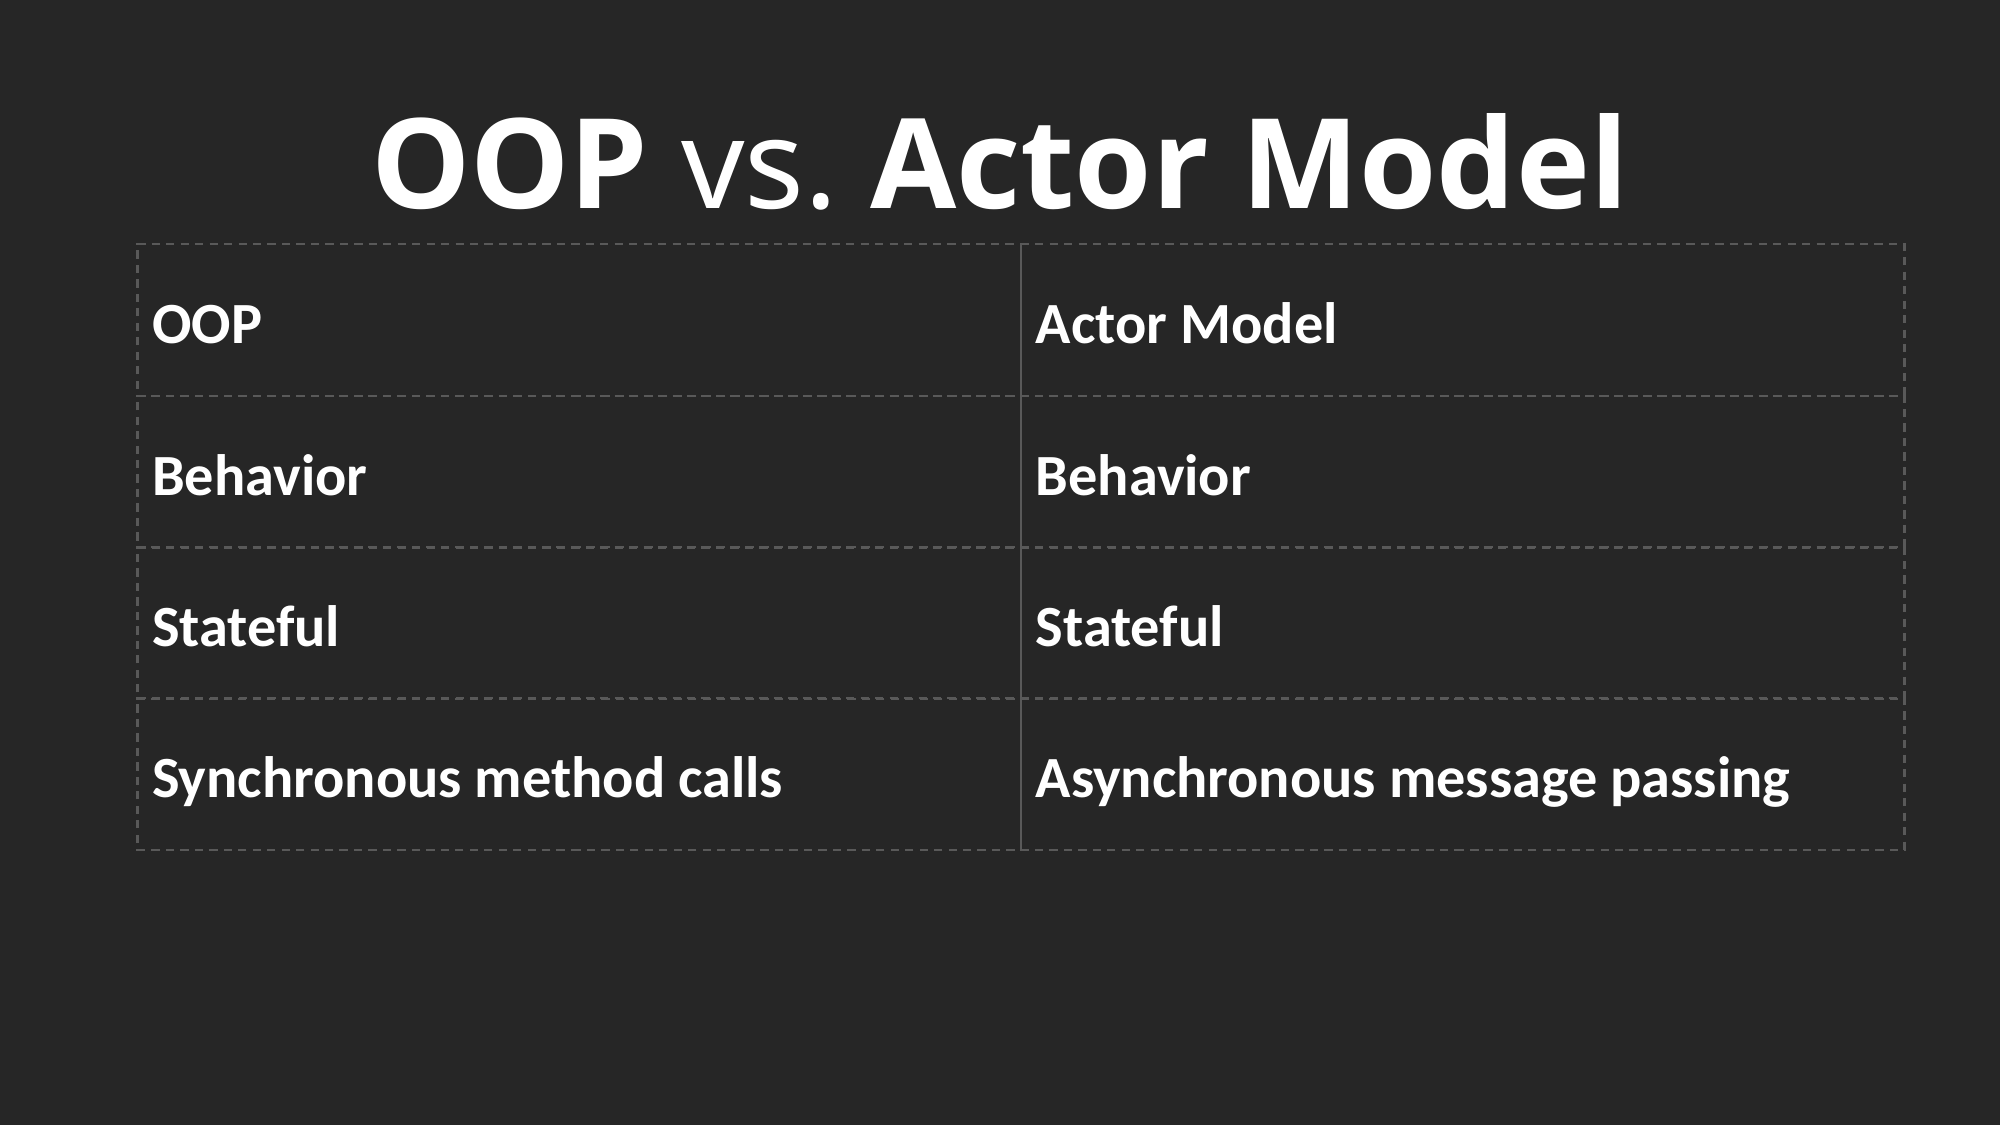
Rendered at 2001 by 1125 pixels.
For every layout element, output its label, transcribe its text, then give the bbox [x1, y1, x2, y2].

text_box Behavior [1020, 395, 1906, 547]
text_box Stateful [136, 546, 1021, 697]
title OOP vs. Actor Model [137, 59, 1863, 278]
text_box Stateful [1020, 546, 1906, 697]
text_box Actor Model [1020, 243, 1906, 395]
text_box OOP [136, 278, 1021, 395]
text_box Synchronous method calls [136, 697, 1021, 851]
text_box Asynchronous message passing [1020, 697, 1906, 851]
text_box Behavior [136, 395, 1021, 547]
